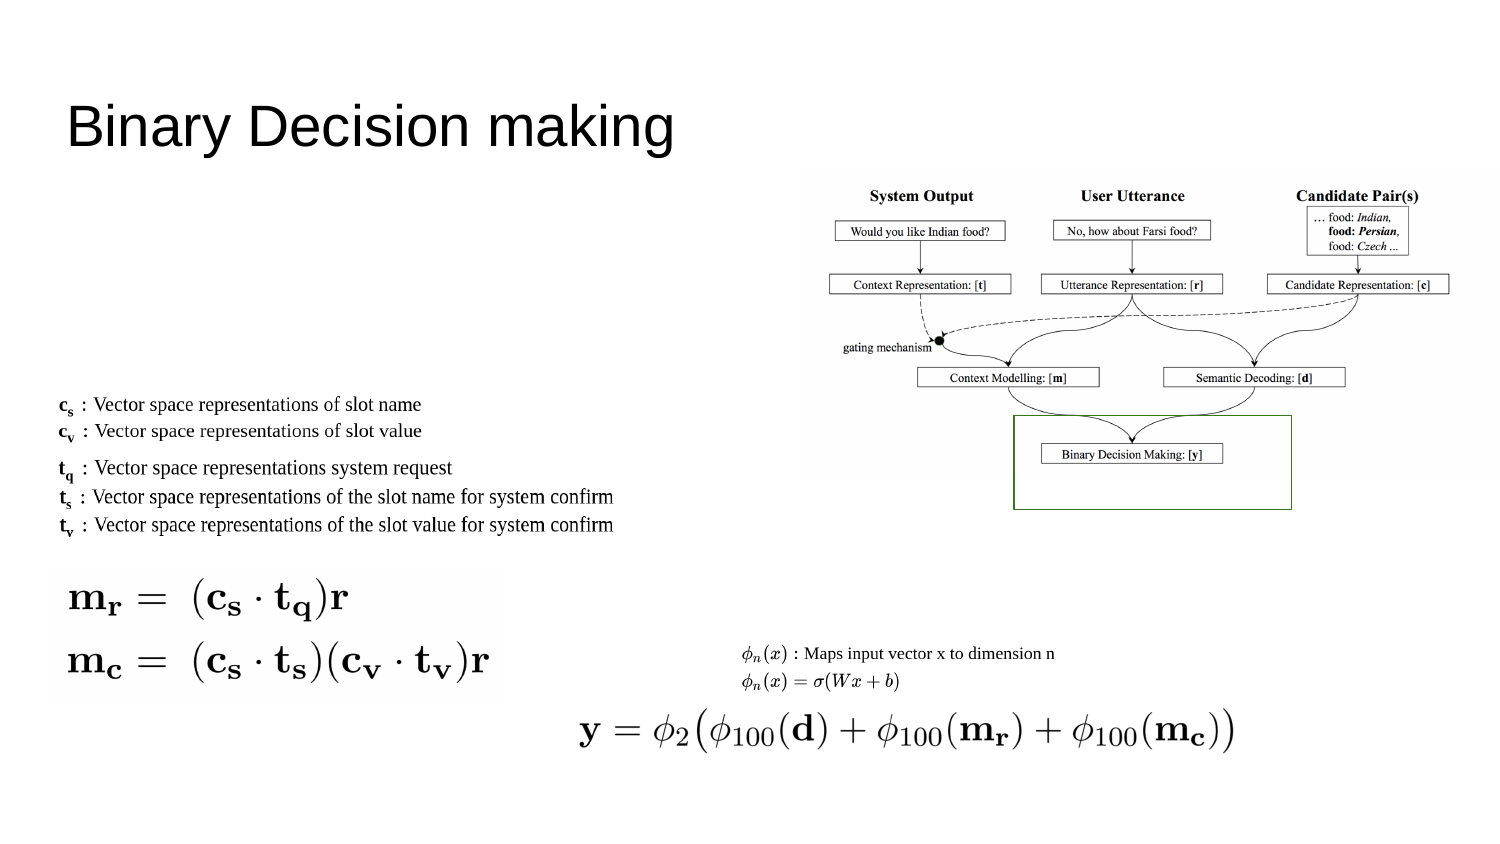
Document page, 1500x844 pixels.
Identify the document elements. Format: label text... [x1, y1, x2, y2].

title Binary Decision making [51, 72, 1449, 167]
picture [57, 453, 616, 542]
picture [564, 641, 1247, 770]
picture [57, 390, 423, 448]
text_box [1013, 485, 1292, 510]
picture [805, 167, 1500, 477]
picture [50, 567, 501, 702]
